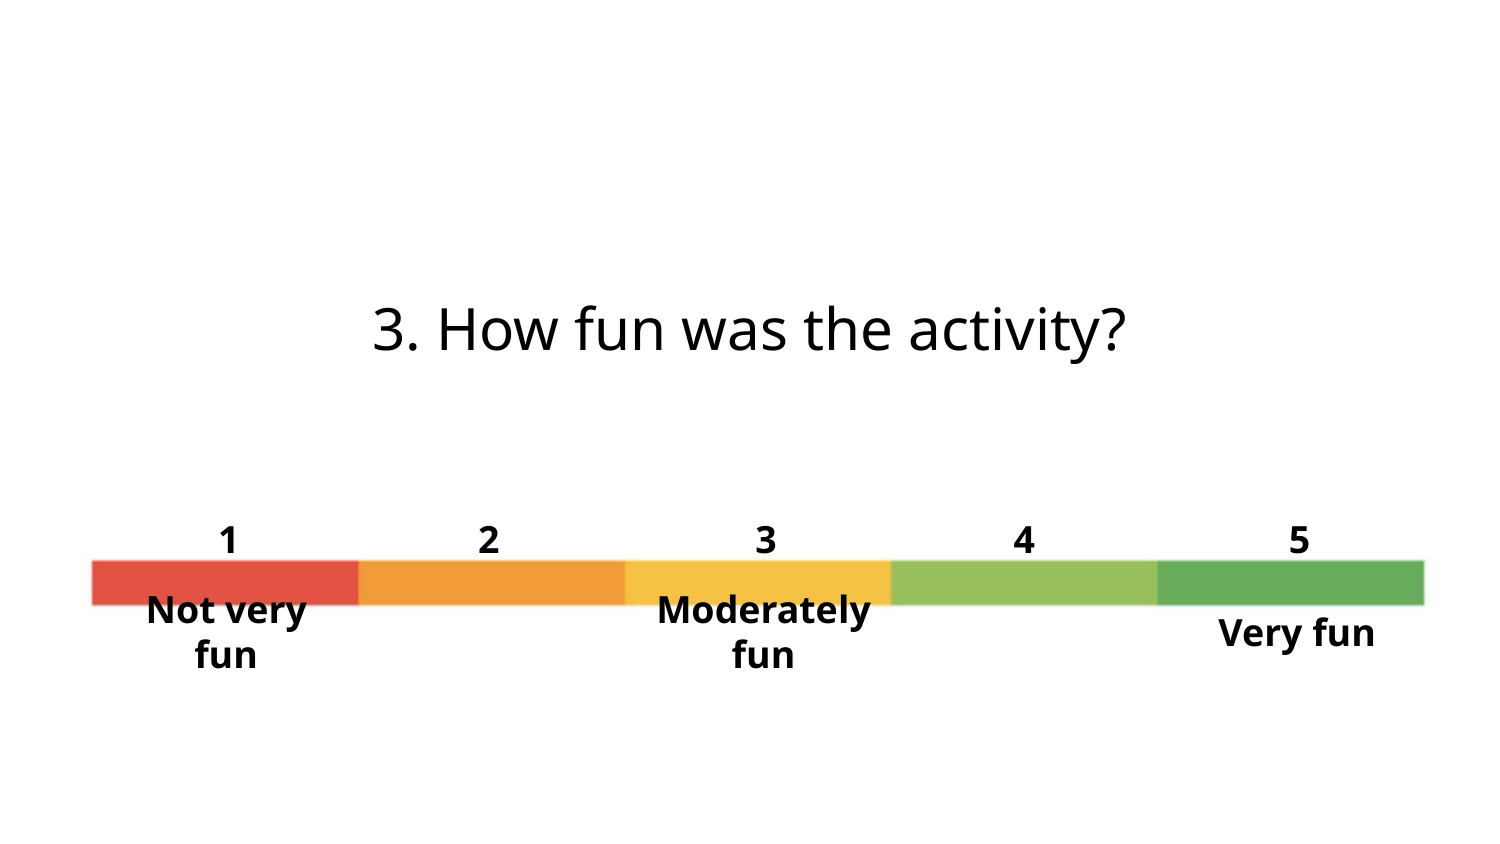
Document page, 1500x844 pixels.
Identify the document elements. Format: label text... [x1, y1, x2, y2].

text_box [44, 512, 1500, 659]
title 3. How fun was the activity? [102, 277, 1397, 441]
